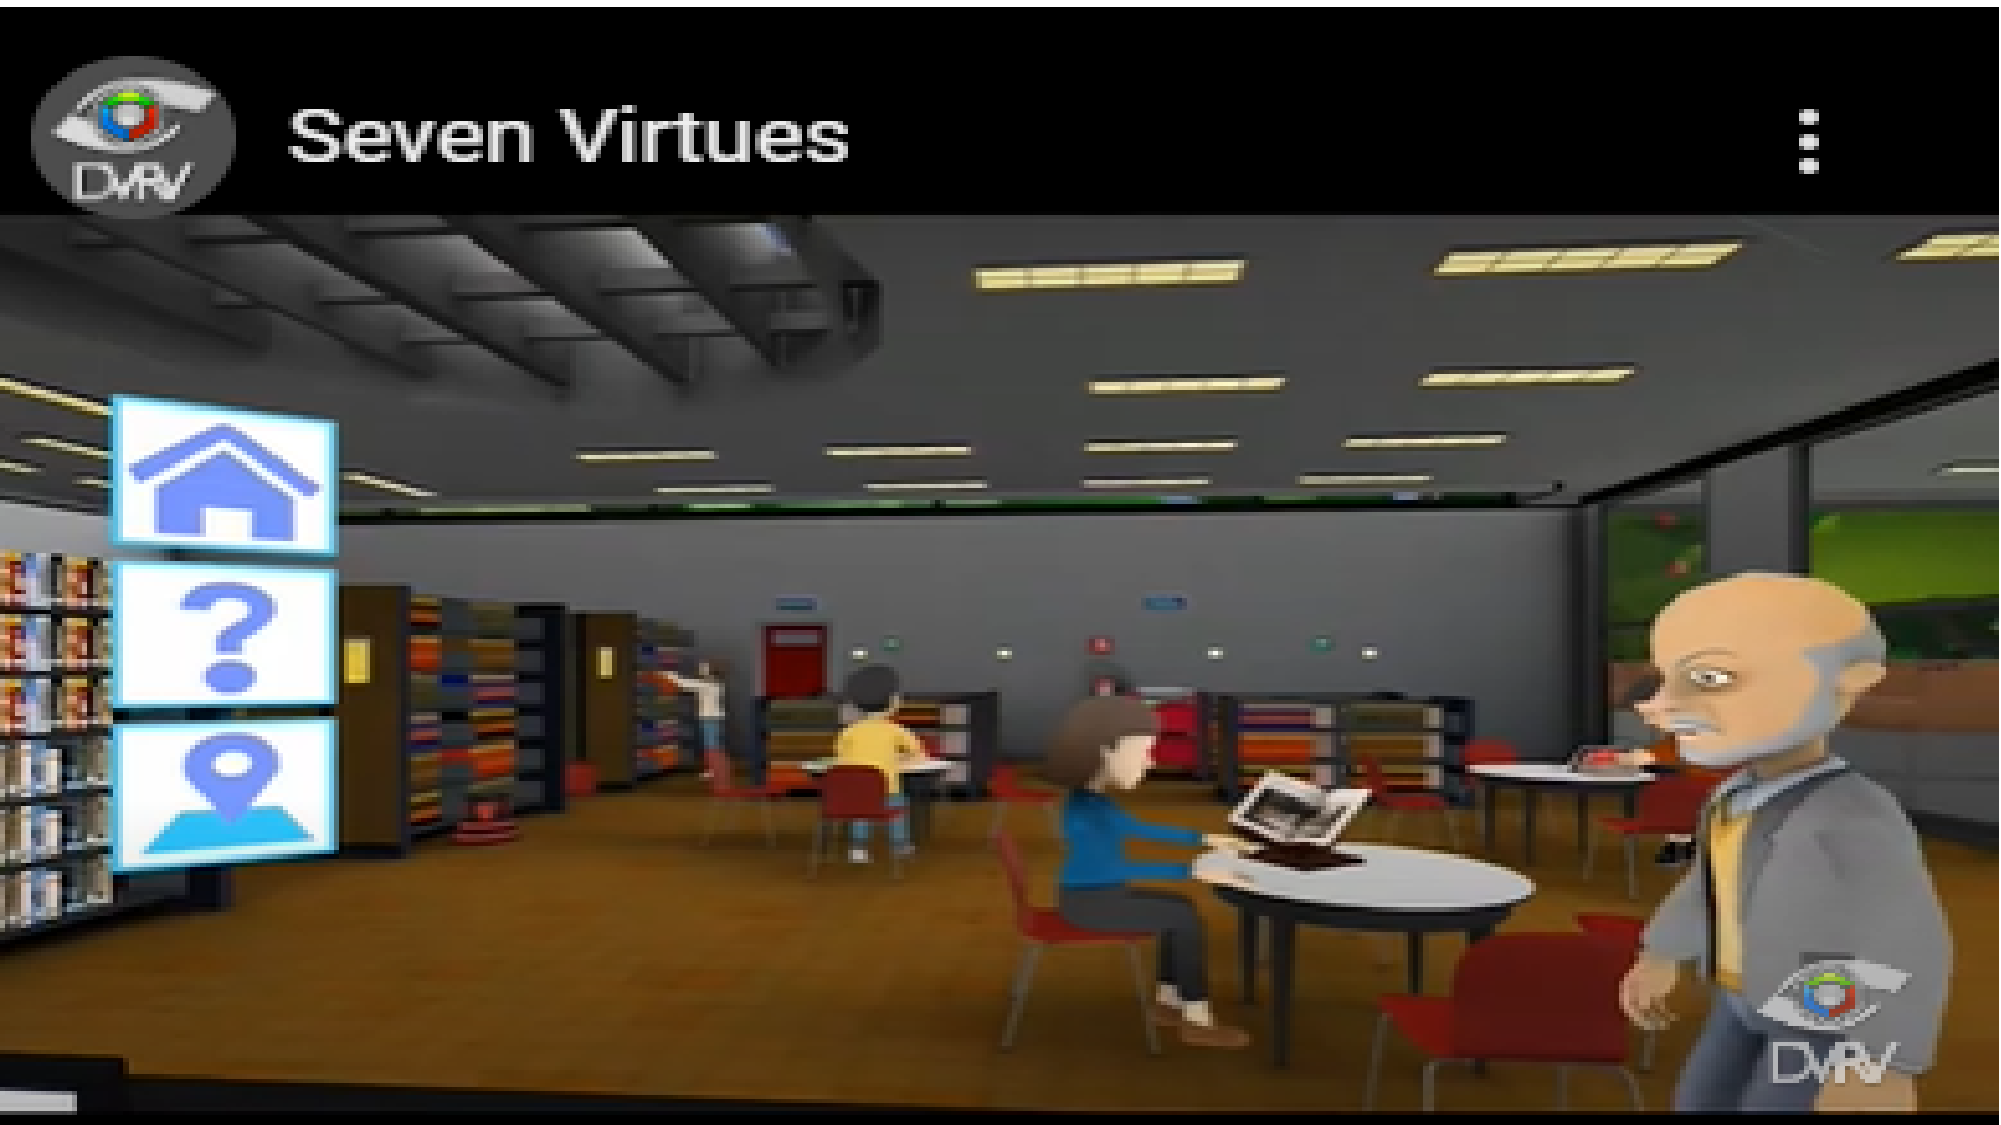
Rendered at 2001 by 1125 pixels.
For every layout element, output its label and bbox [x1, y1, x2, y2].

list [0, 0, 2000, 1125]
